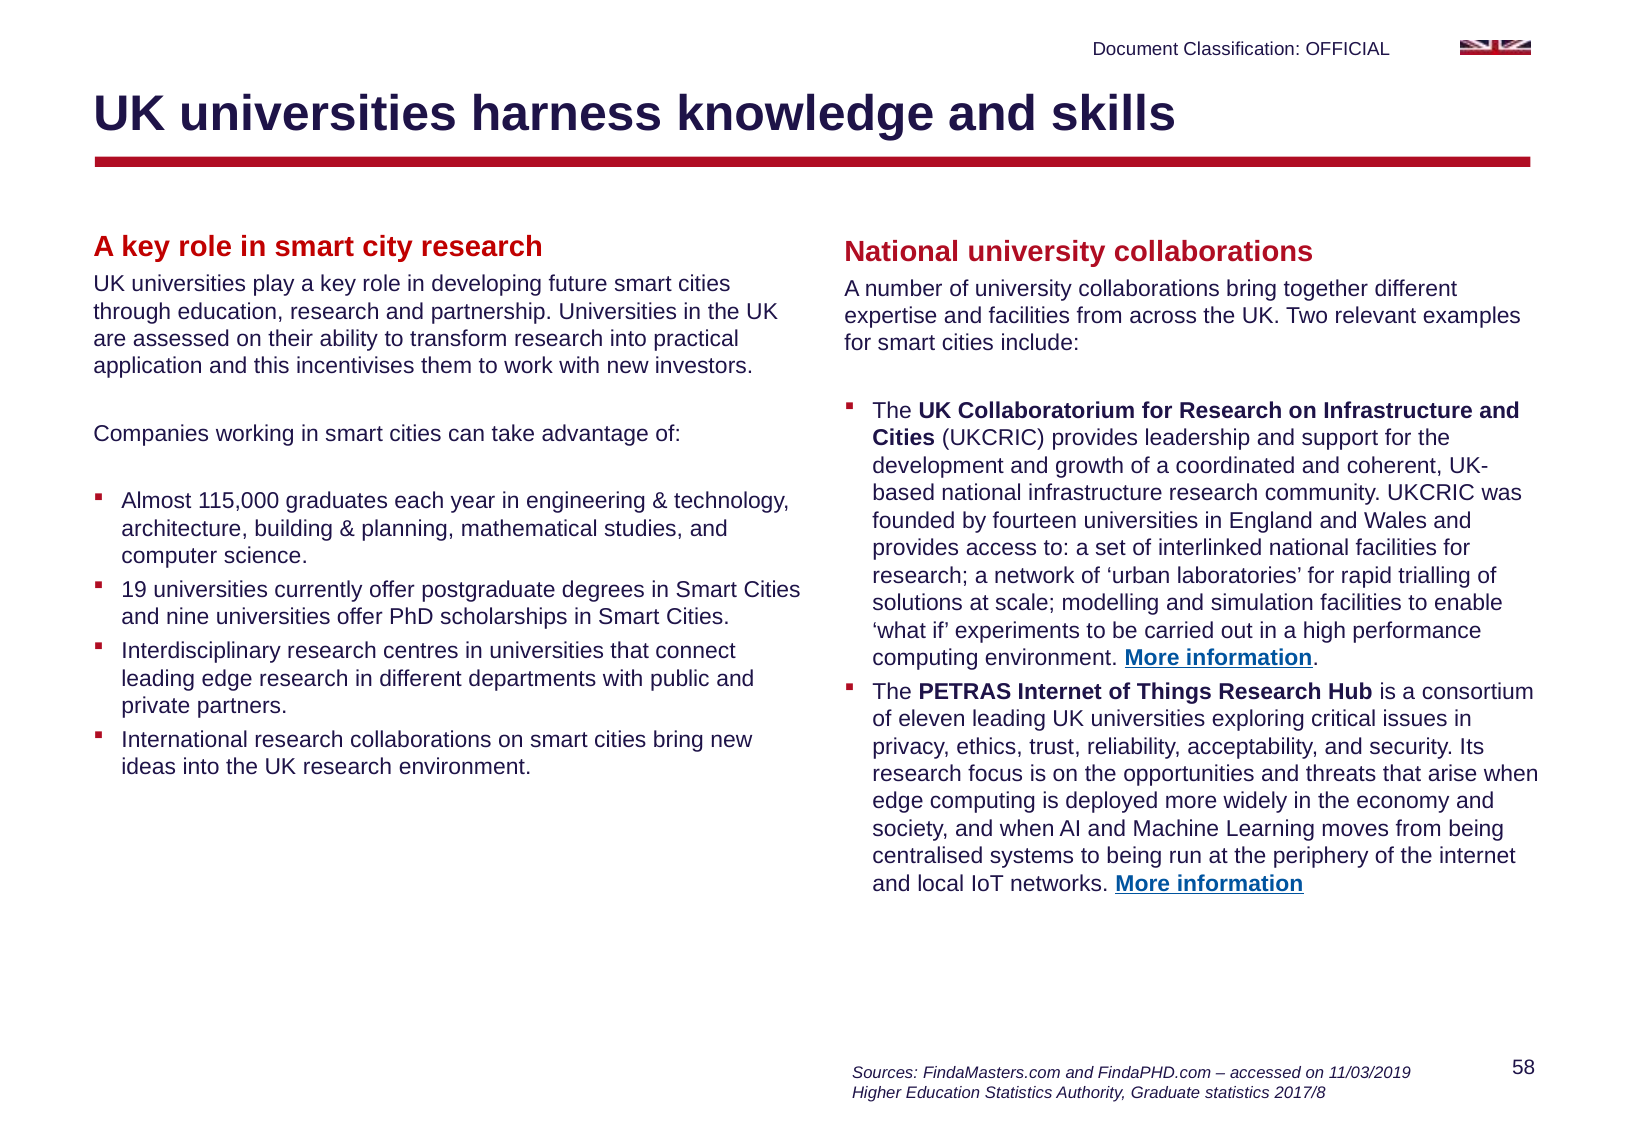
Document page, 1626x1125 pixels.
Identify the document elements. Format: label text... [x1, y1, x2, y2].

title UK universities harness knowledge and skills [93, 57, 1542, 164]
text_box Sources: FindaMasters.com and FindaPHD.com – accessed on 11/03/2019 Higher Education Statistics Authority, Graduate statistics 2017/8 [837, 1054, 1474, 1110]
list A key role in smart city research UK universities play a key role in developing future smart cities through education, research and partnership. Universities in the UK are assessed on their ability to transform research into practical application and this incentivises them to work with new investors. Companies working in smart cities can take advantage of: Almost 115,000 graduates each year in engineering & technology, architecture, building & planning, mathematical studies, and computer science. 19 universities currently offer postgraduate degrees in Smart Cities and nine universities offer PhD scholarships in Smart Cities. Interdisciplinary research centres in universities that connect leading edge research in different departments with public and private partners. International research collaborations on smart cities bring new ideas into the UK research environment. [93, 220, 802, 947]
picture [1460, 40, 1531, 55]
text_box National university collaborations A number of university collaborations bring together different expertise and facilities from across the UK. Two relevant examples for smart cities include: The UK Collaboratorium for Research on Infrastructure and Cities (UKCRIC) provides leadership and support for the development and growth of a coordinated and coherent, UK-based national infrastructure research community. UKCRIC was founded by fourteen universities in England and Wales and provides access to: a set of interlinked national facilities for research; a network of ‘urban laboratories’ for rapid trialling of solutions at scale; modelling and simulation facilities to enable ‘what if’ experiments to be carried out in a high performance computing environment. More information. The PETRAS Internet of Things Research Hub is a consortium of eleven leading UK universities exploring critical issues in privacy, ethics, trust, reliability, acceptability, and security. Its research focus is on the opportunities and threats that arise when edge computing is deployed more widely in the economy and society, and when AI and Machine Learning moves from being centralised systems to being run at the periphery of the internet and local IoT networks. More information [832, 224, 1542, 986]
